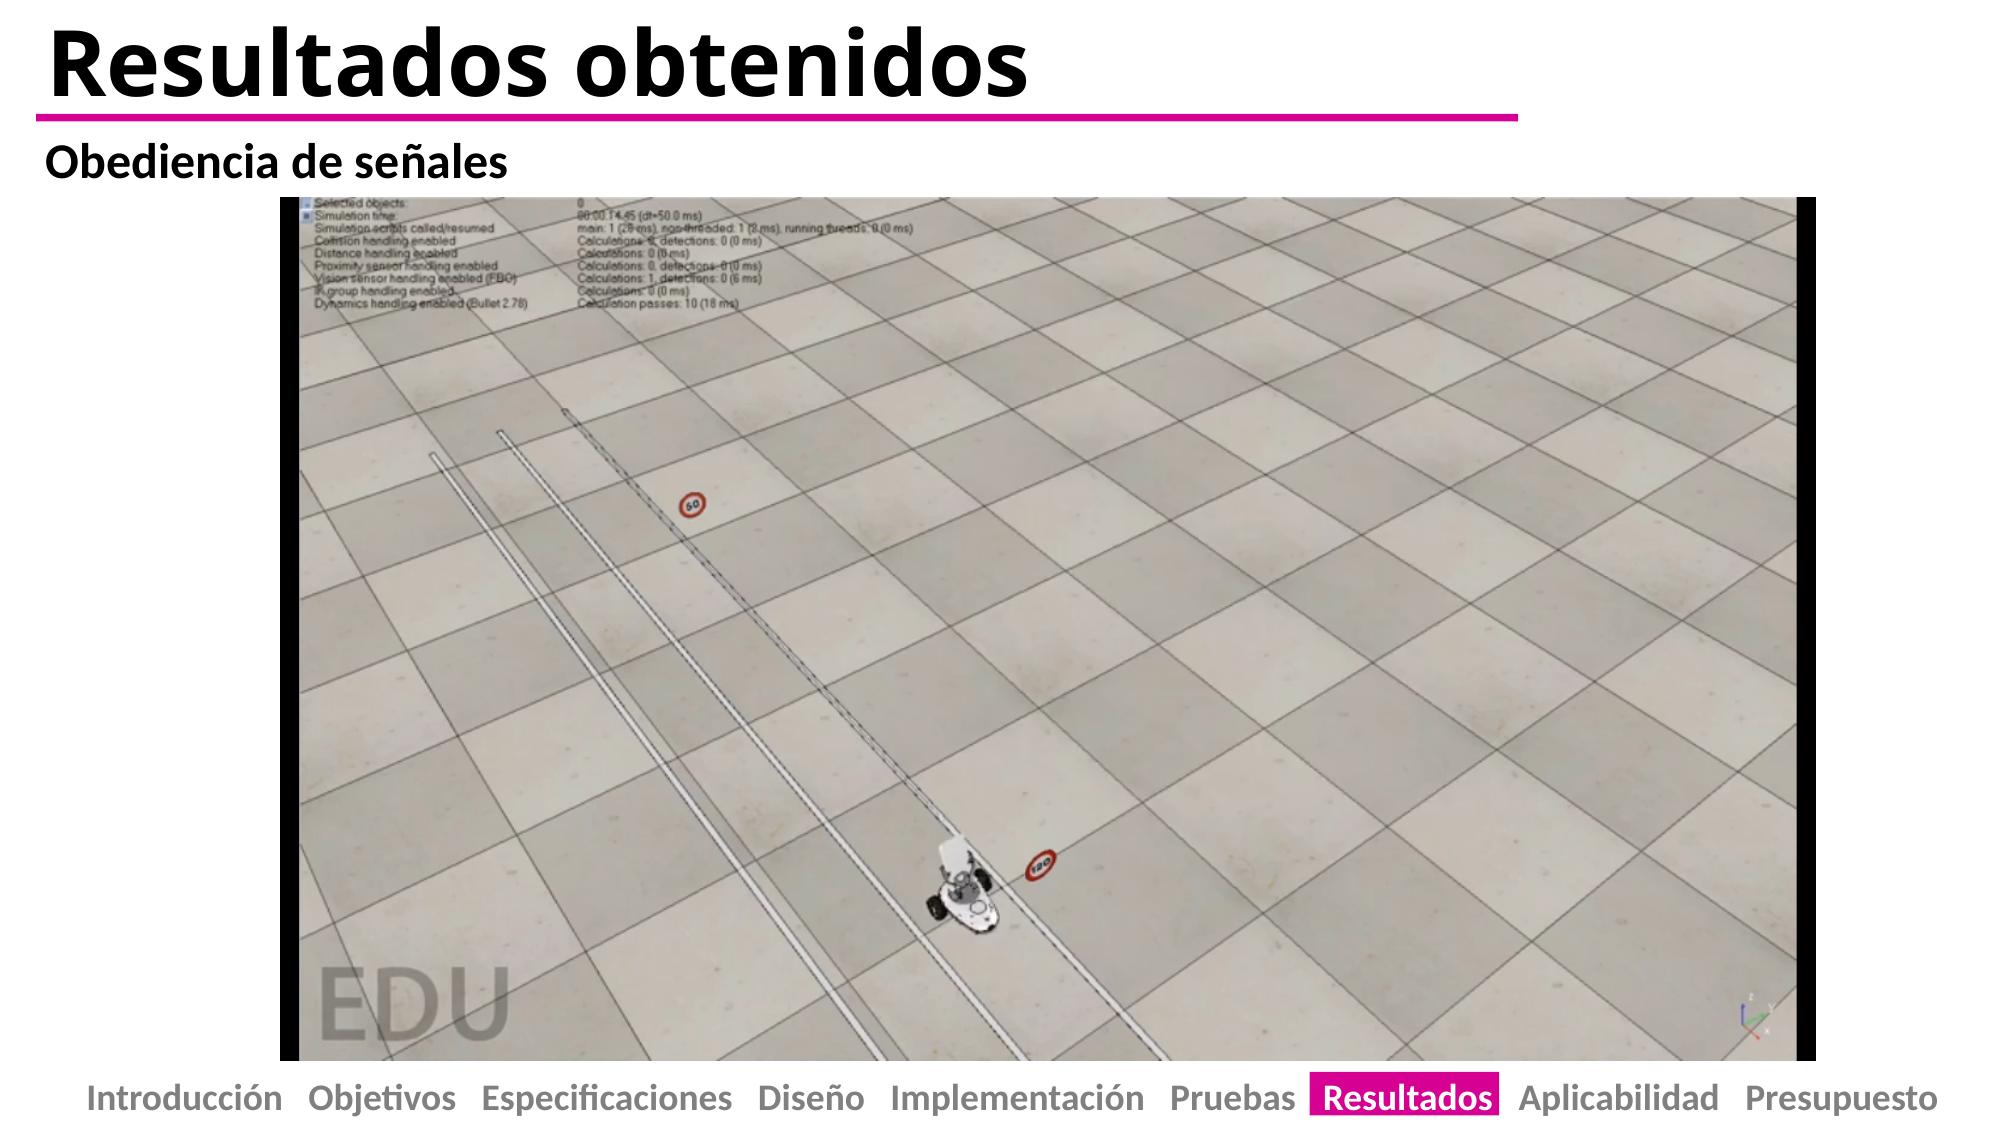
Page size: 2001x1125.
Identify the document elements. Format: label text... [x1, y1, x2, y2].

text_box [35, 113, 1519, 122]
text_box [279, 196, 1817, 1062]
title Resultados obtenidos [31, 0, 1863, 134]
text_box Obediencia de señales [31, 134, 1048, 197]
text_box Introducción Objetivos Especificaciones Diseño Implementación Pruebas Resultados Aplicabilidad Presupuesto [0, 1065, 2000, 1125]
